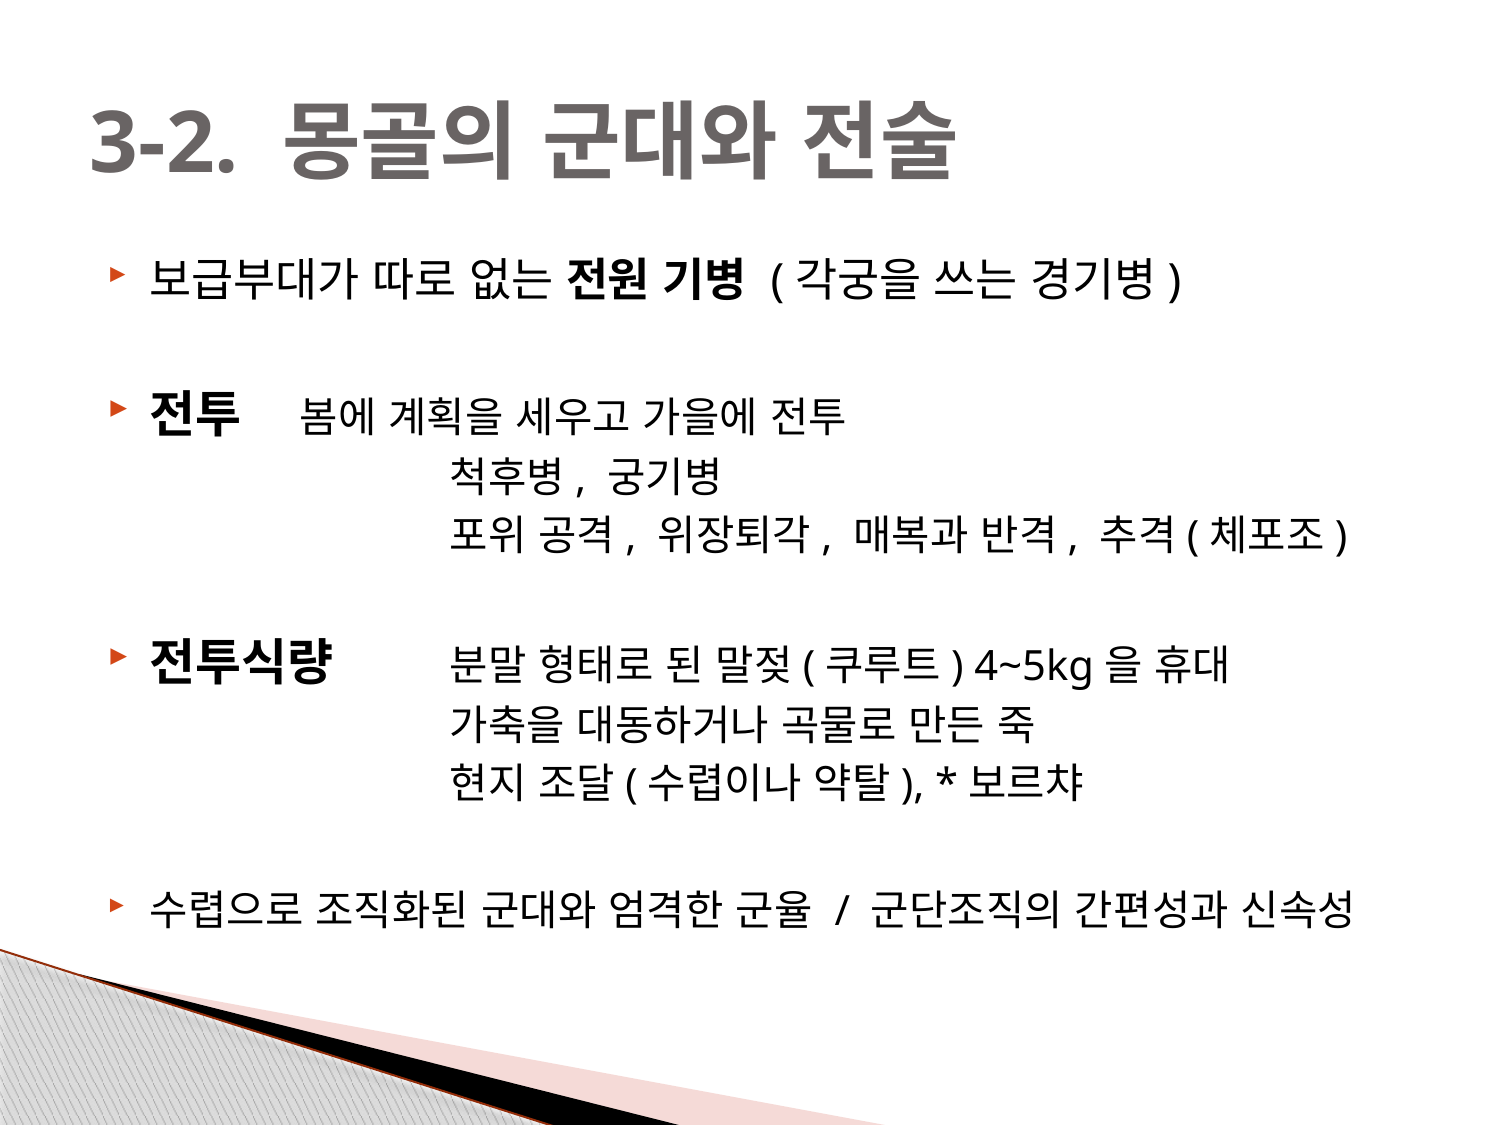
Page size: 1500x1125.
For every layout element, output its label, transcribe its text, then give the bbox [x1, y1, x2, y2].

list 보급부대가 따로 없는 전원 기병 (각궁을 쓰는 경기병) 전투 봄에 계획을 세우고 가을에 전투 척후병, 궁기병 포위 공격, 위장퇴각, 매복과 반격, 추격(체포조) 전투식량 분말 형태로 된 말젖(쿠루트) 4~5kg을 휴대 가축을 대동하거나 곡물로 만든 죽 현지 조달(수렵이나 약탈), *보르챠 수렵으로 조직화된 군대와 엄격한 군율 / 군단조직의 간편성과 신속성 [75, 243, 1425, 986]
title 3-2. 몽골의 군대와 전술 [75, 45, 1425, 233]
